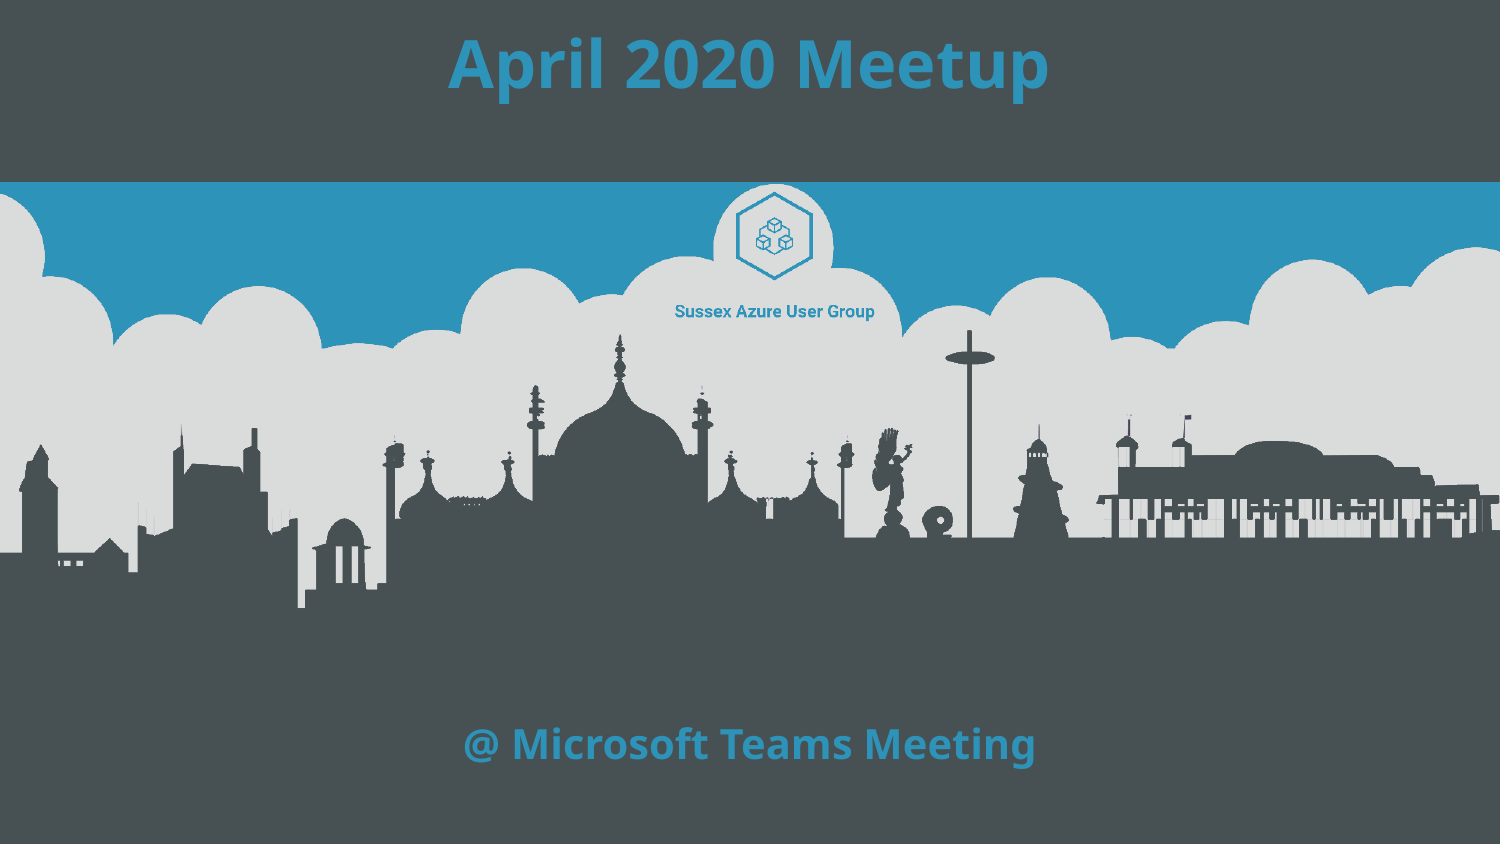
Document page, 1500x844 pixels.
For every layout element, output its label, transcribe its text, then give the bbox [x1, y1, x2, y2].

picture [0, 182, 1500, 661]
text_box @ Microsoft Teams Meeting [348, 710, 1152, 776]
text_box April 2020 Meetup [318, 14, 1182, 110]
